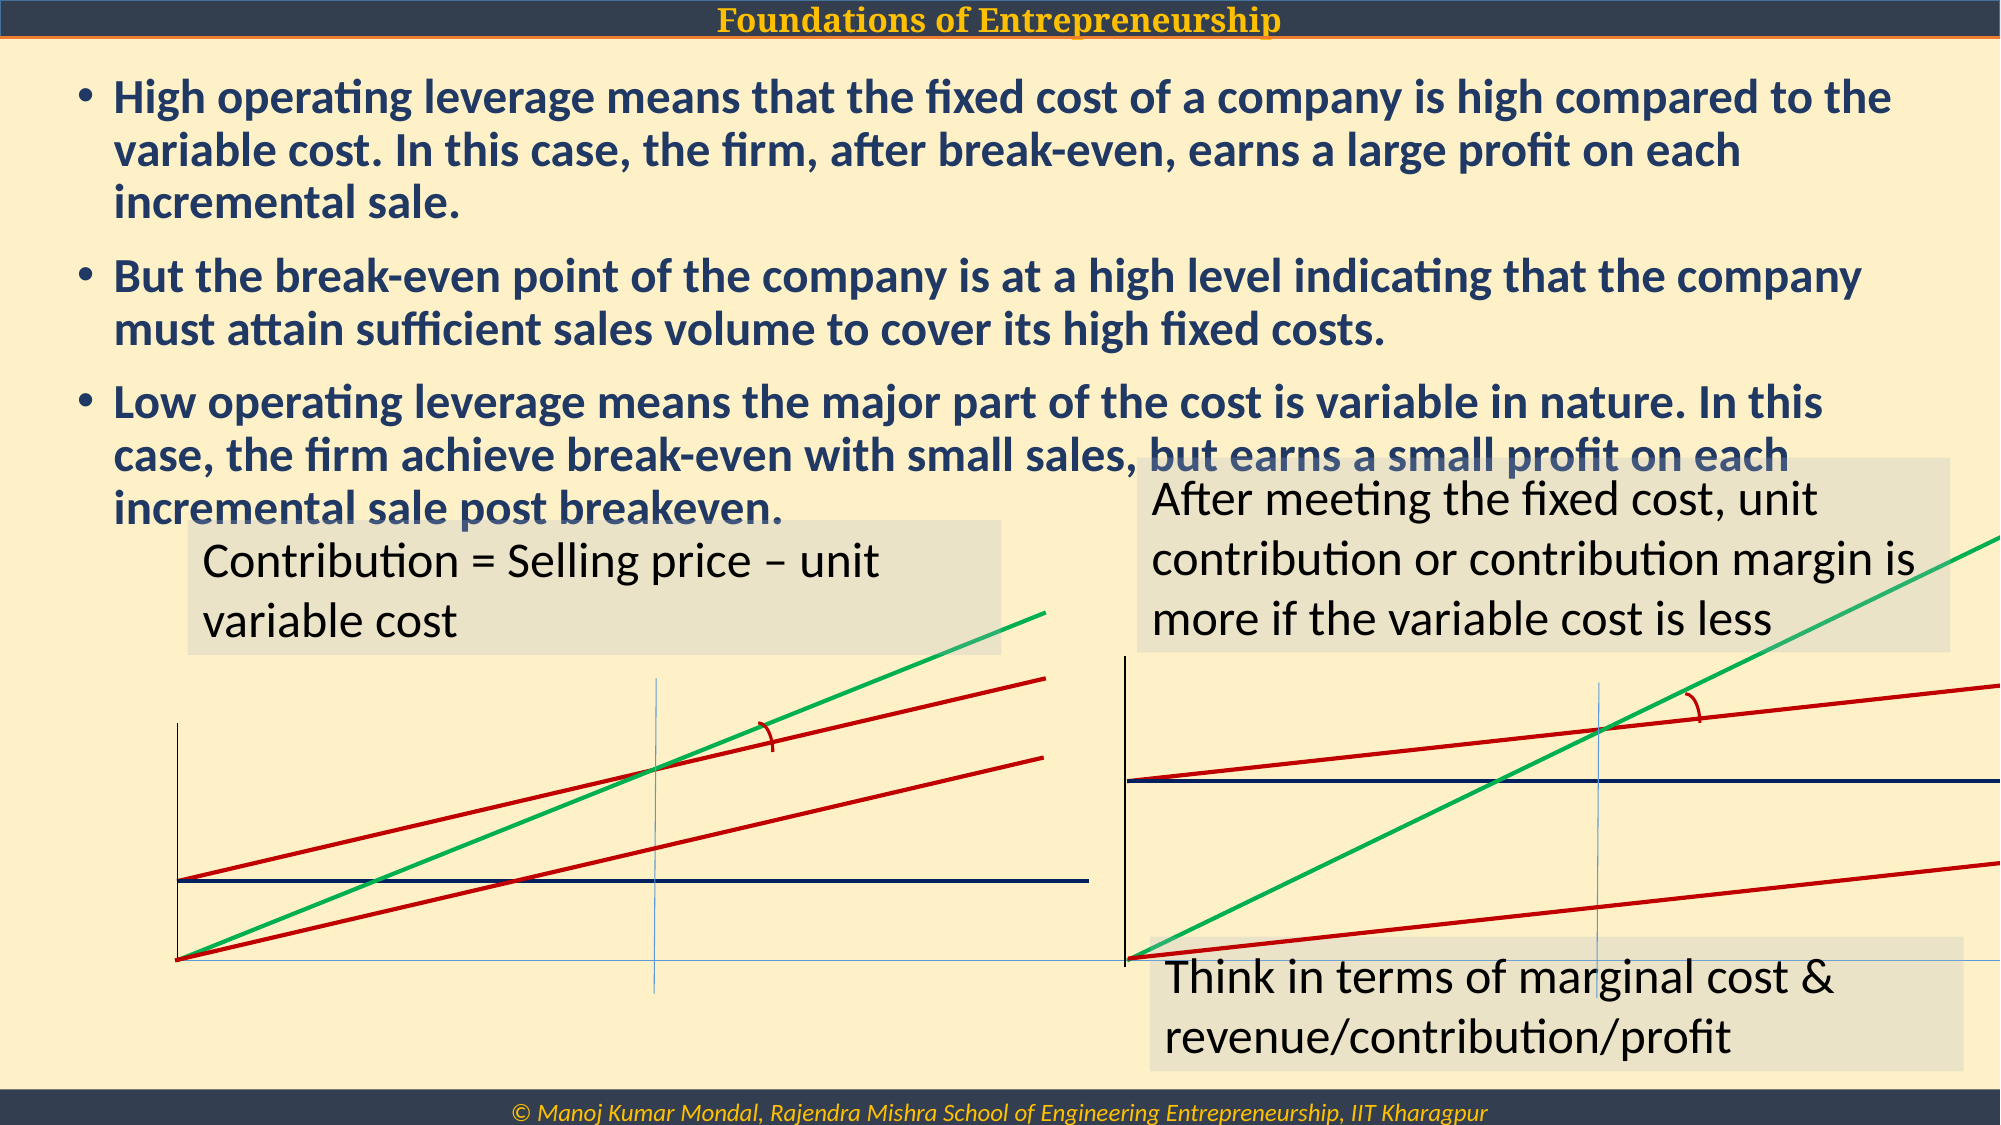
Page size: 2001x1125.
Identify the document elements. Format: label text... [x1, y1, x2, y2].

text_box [174, 757, 1044, 961]
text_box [1128, 855, 2000, 959]
text_box Contribution = Selling price – unit variable cost [187, 520, 1002, 612]
list High operating leverage means that the fixed cost of a company is high compared to the variable cost. In this case, the firm, after break-even, earns a large profit on each incremental sale. But the break-even point of the company is at a high level indicating that the company must attain sufficient sales volume to cover its high fixed costs. Low operating leverage means the major part of the cost is variable in nature. In this case, the firm achieve break-even with small sales, but earns a small profit on each incremental sale post breakeven. [62, 63, 1920, 544]
text_box Think in terms of marginal cost & revenue/contribution/profit [1149, 961, 1964, 1072]
text_box After meeting the fixed cost, unit contribution or contribution margin is more if the variable cost is less [1136, 457, 1951, 535]
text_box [1126, 535, 2000, 961]
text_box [177, 612, 1046, 961]
